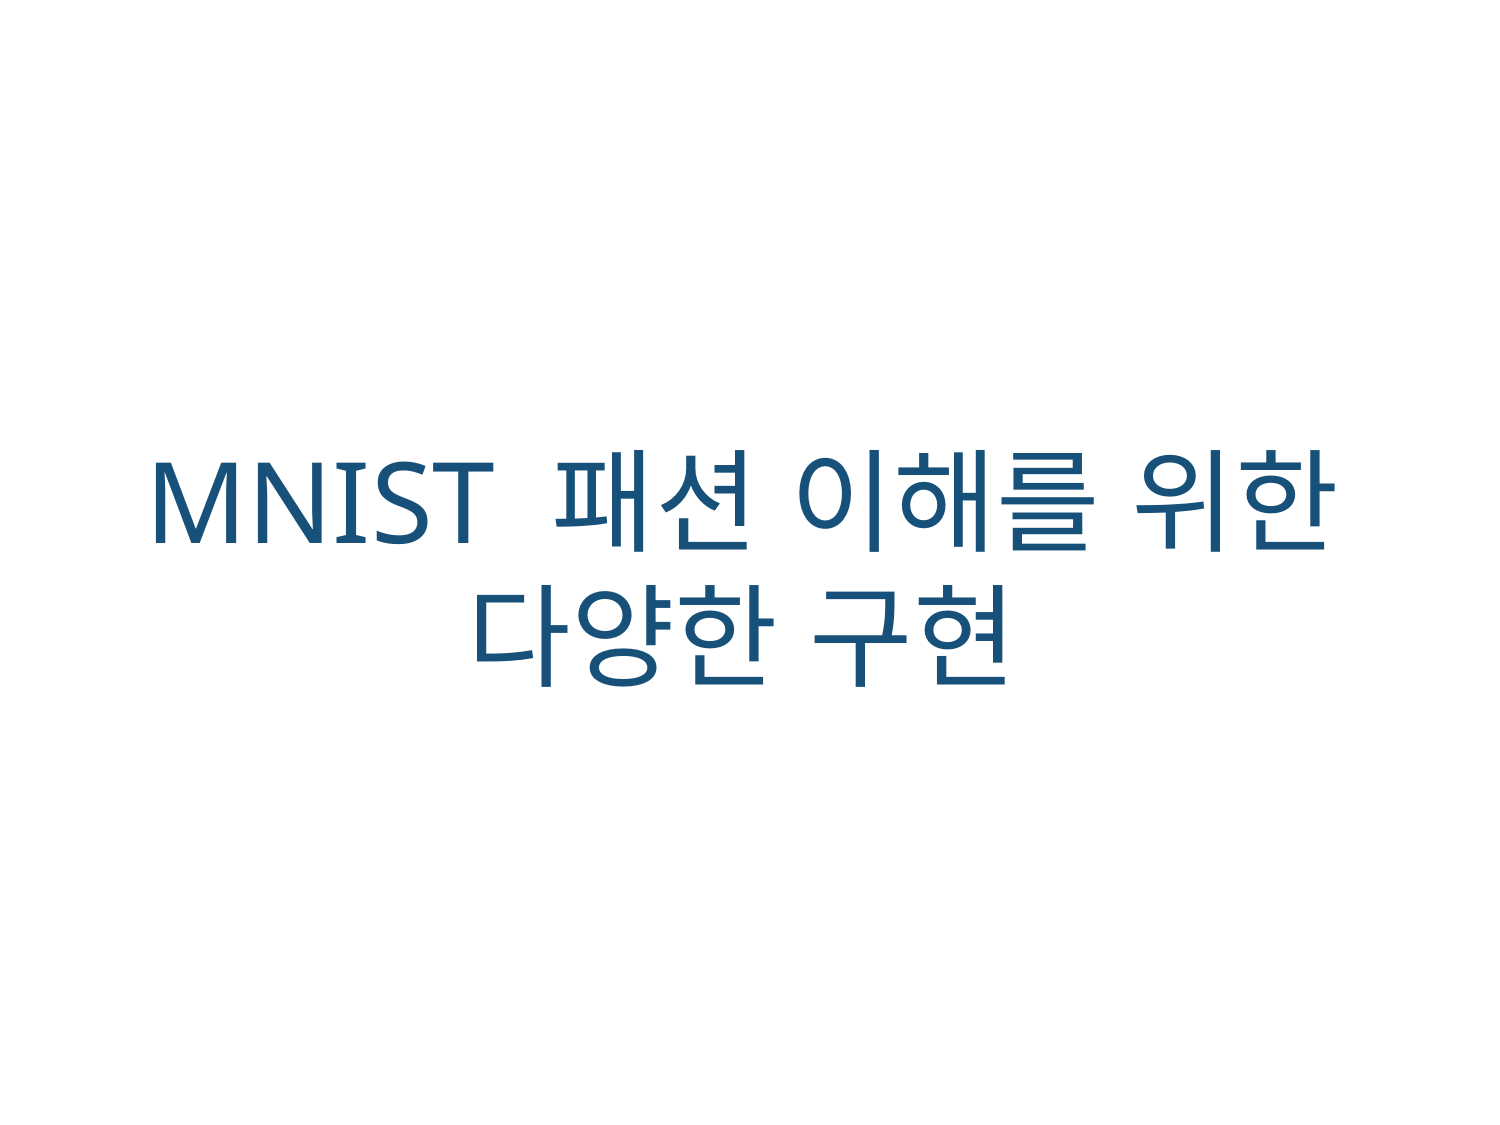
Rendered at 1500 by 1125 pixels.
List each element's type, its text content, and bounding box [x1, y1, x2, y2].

text_box MNIST 패션 이해를 위한 다양한 구현 [130, 423, 1355, 709]
